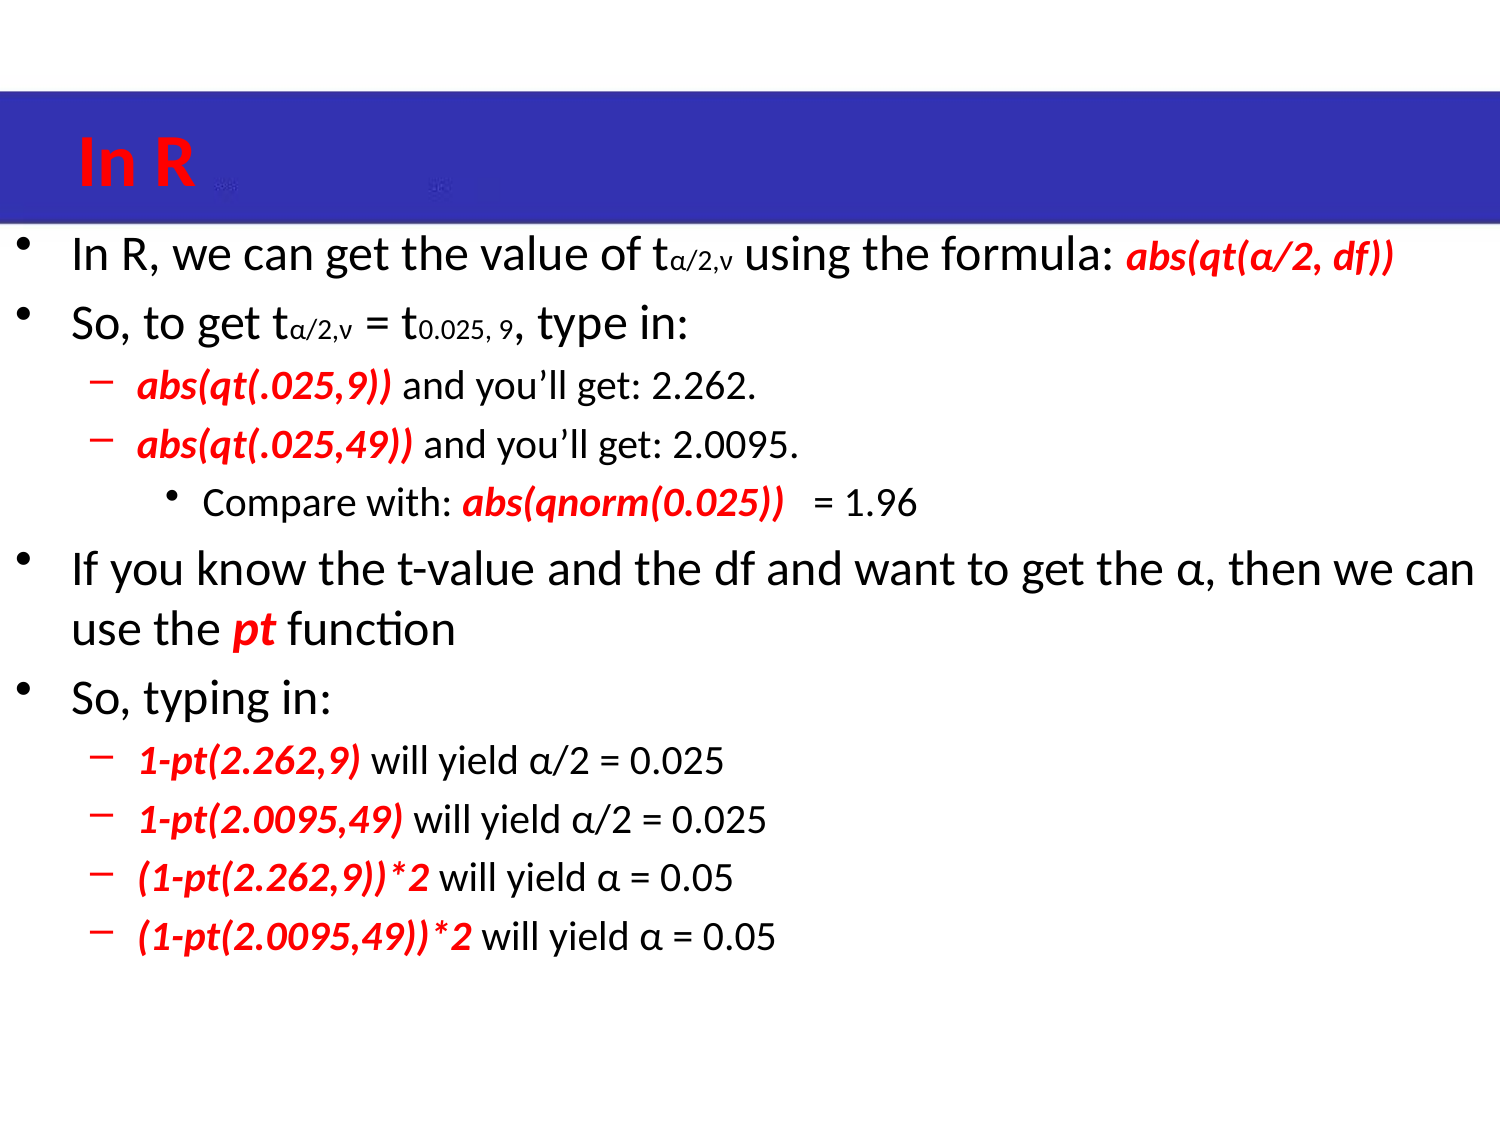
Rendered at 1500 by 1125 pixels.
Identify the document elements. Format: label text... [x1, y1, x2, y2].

list In R, we can get the value of tα/2,ν using the formula: abs(qt(α/2, df)) So, to get tα/2,ν = t0.025, 9, type in: abs(qt(.025,9)) and you’ll get: 2.262. abs(qt(.025,49)) and you’ll get: 2.0095. Compare with: abs(qnorm(0.025)) = 1.96 If you know the t-value and the df and want to get the α, then we can use the pt function So, typing in: 1-pt(2.262,9) will yield α/2 = 0.025 1-pt(2.0095,49) will yield α/2 = 0.025 (1-pt(2.262,9))*2 will yield α = 0.05 (1-pt(2.0095,49))*2 will yield α = 0.05 [0, 212, 1500, 1125]
title In R [62, 112, 1388, 200]
picture [0, 0, 1500, 212]
